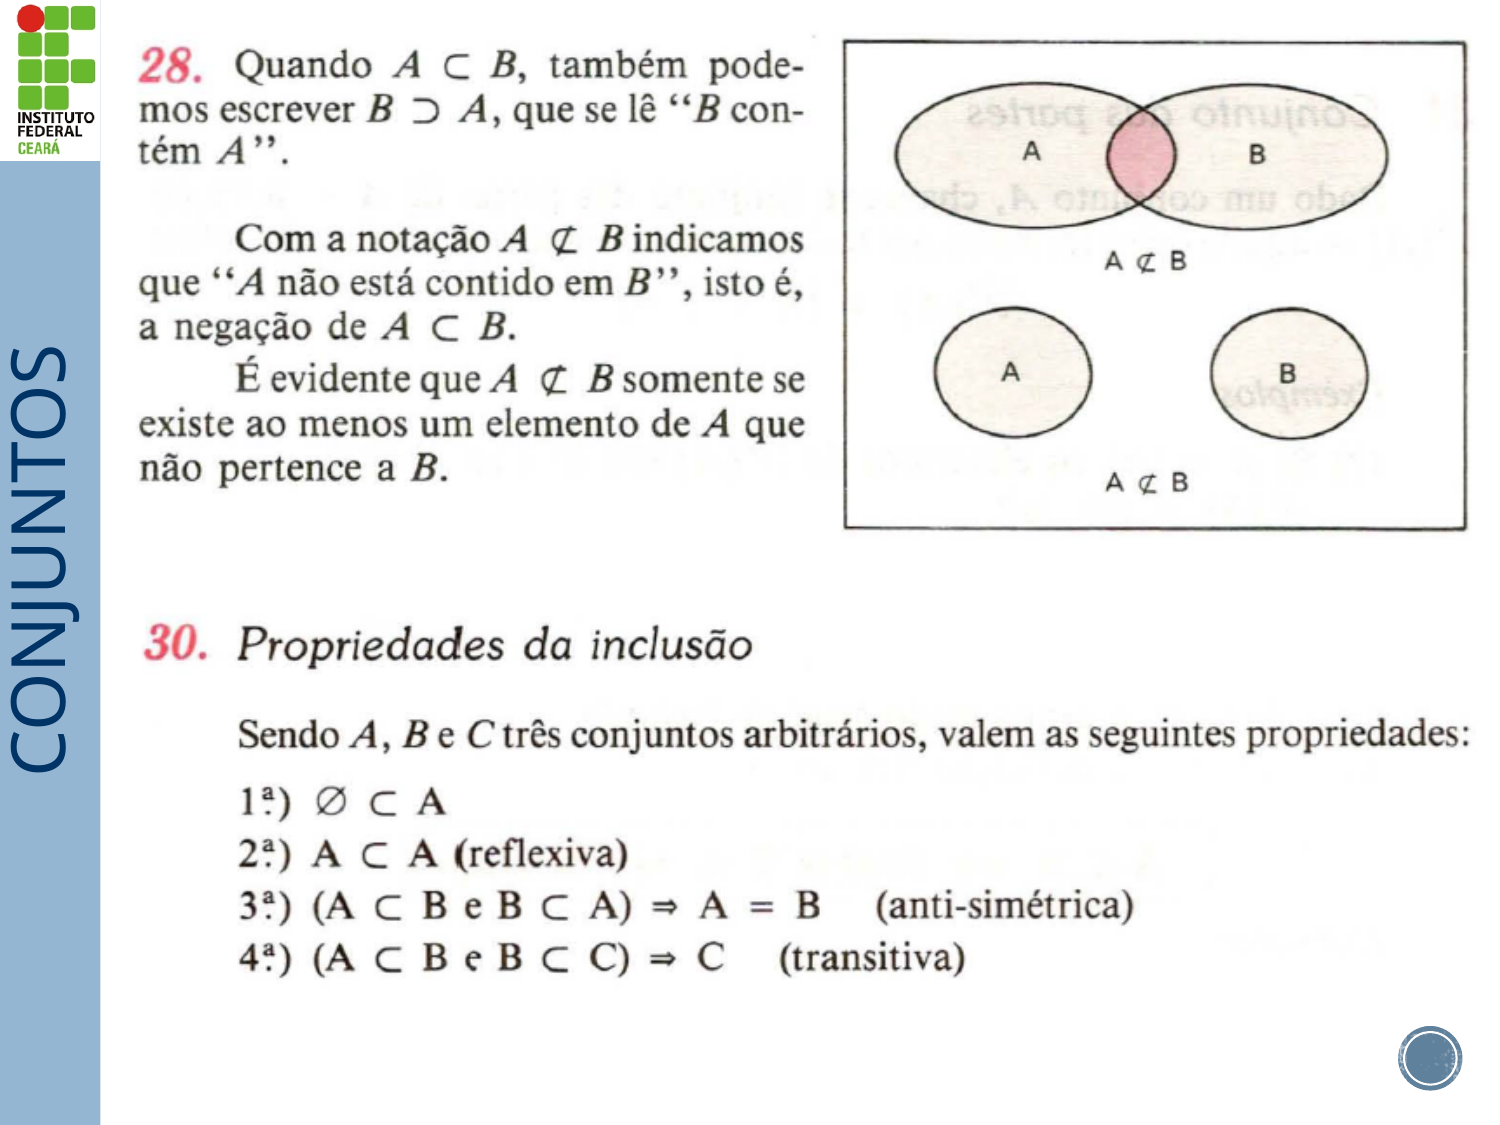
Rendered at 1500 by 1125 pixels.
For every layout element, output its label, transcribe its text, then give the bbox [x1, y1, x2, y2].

picture [112, 31, 1489, 550]
picture [145, 614, 1486, 987]
text_box CONJUNTOS [0, 161, 101, 1125]
picture [0, 0, 101, 161]
